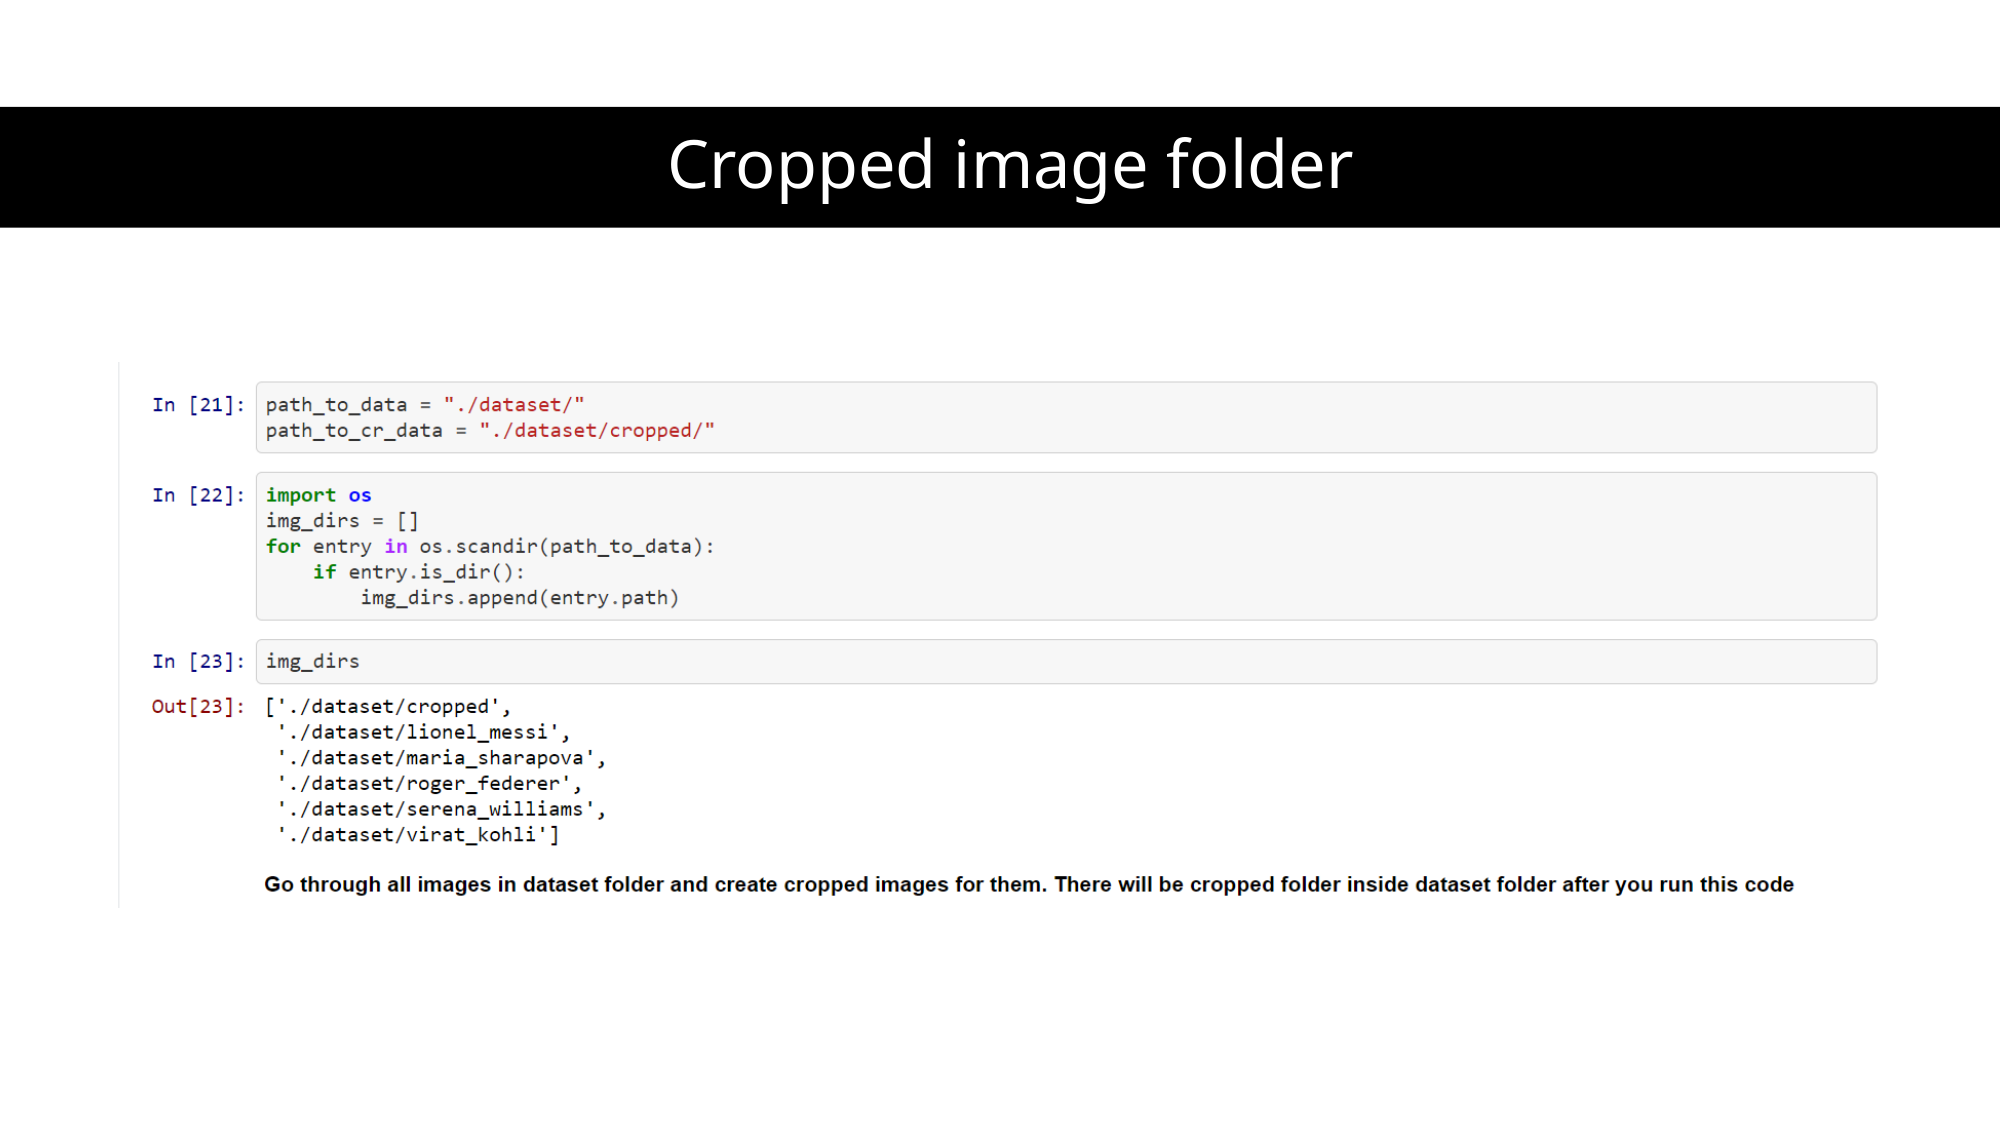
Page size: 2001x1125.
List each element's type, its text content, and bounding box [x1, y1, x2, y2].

title Cropped image folder [91, 105, 1931, 228]
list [105, 362, 1895, 909]
text_box [0, 106, 2000, 229]
